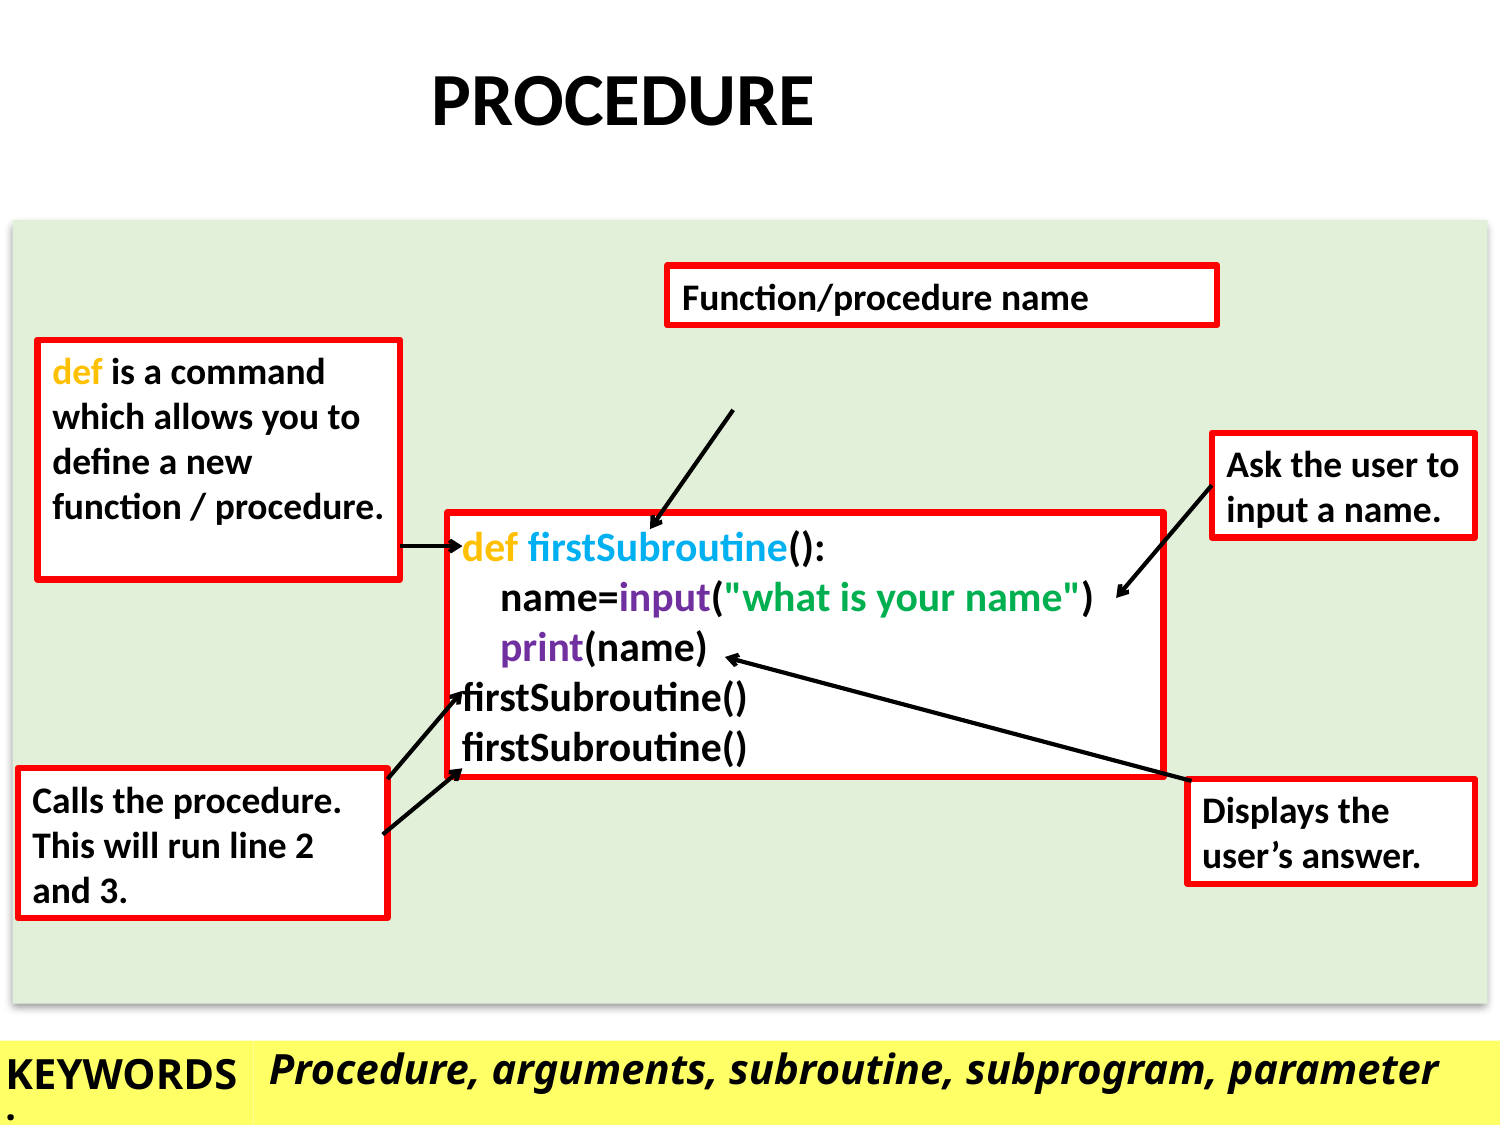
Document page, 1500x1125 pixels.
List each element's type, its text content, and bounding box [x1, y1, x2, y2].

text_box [382, 768, 463, 835]
list [12, 219, 1488, 1004]
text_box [649, 409, 734, 530]
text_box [387, 690, 463, 768]
text_box def is a command which allows you to define a new function / procedure. [37, 339, 400, 580]
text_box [1116, 561, 1212, 598]
text_box Ask the user to input a name. [1211, 432, 1475, 538]
text_box def firstSubroutine(): name=input("what is your name") print(name) firstSubroutine() firstSubroutine() [447, 512, 1164, 778]
list Procedure, arguments, subroutine, subprogram, parameter [253, 1040, 1500, 1125]
text_box PROCEDURE [417, 42, 1240, 148]
text_box Calls the procedure. This will run line 2 and 3. [17, 768, 388, 918]
text_box Function/procedure name [667, 265, 1218, 326]
text_box Displays the user’s answer. [1187, 779, 1475, 884]
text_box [724, 656, 1192, 781]
